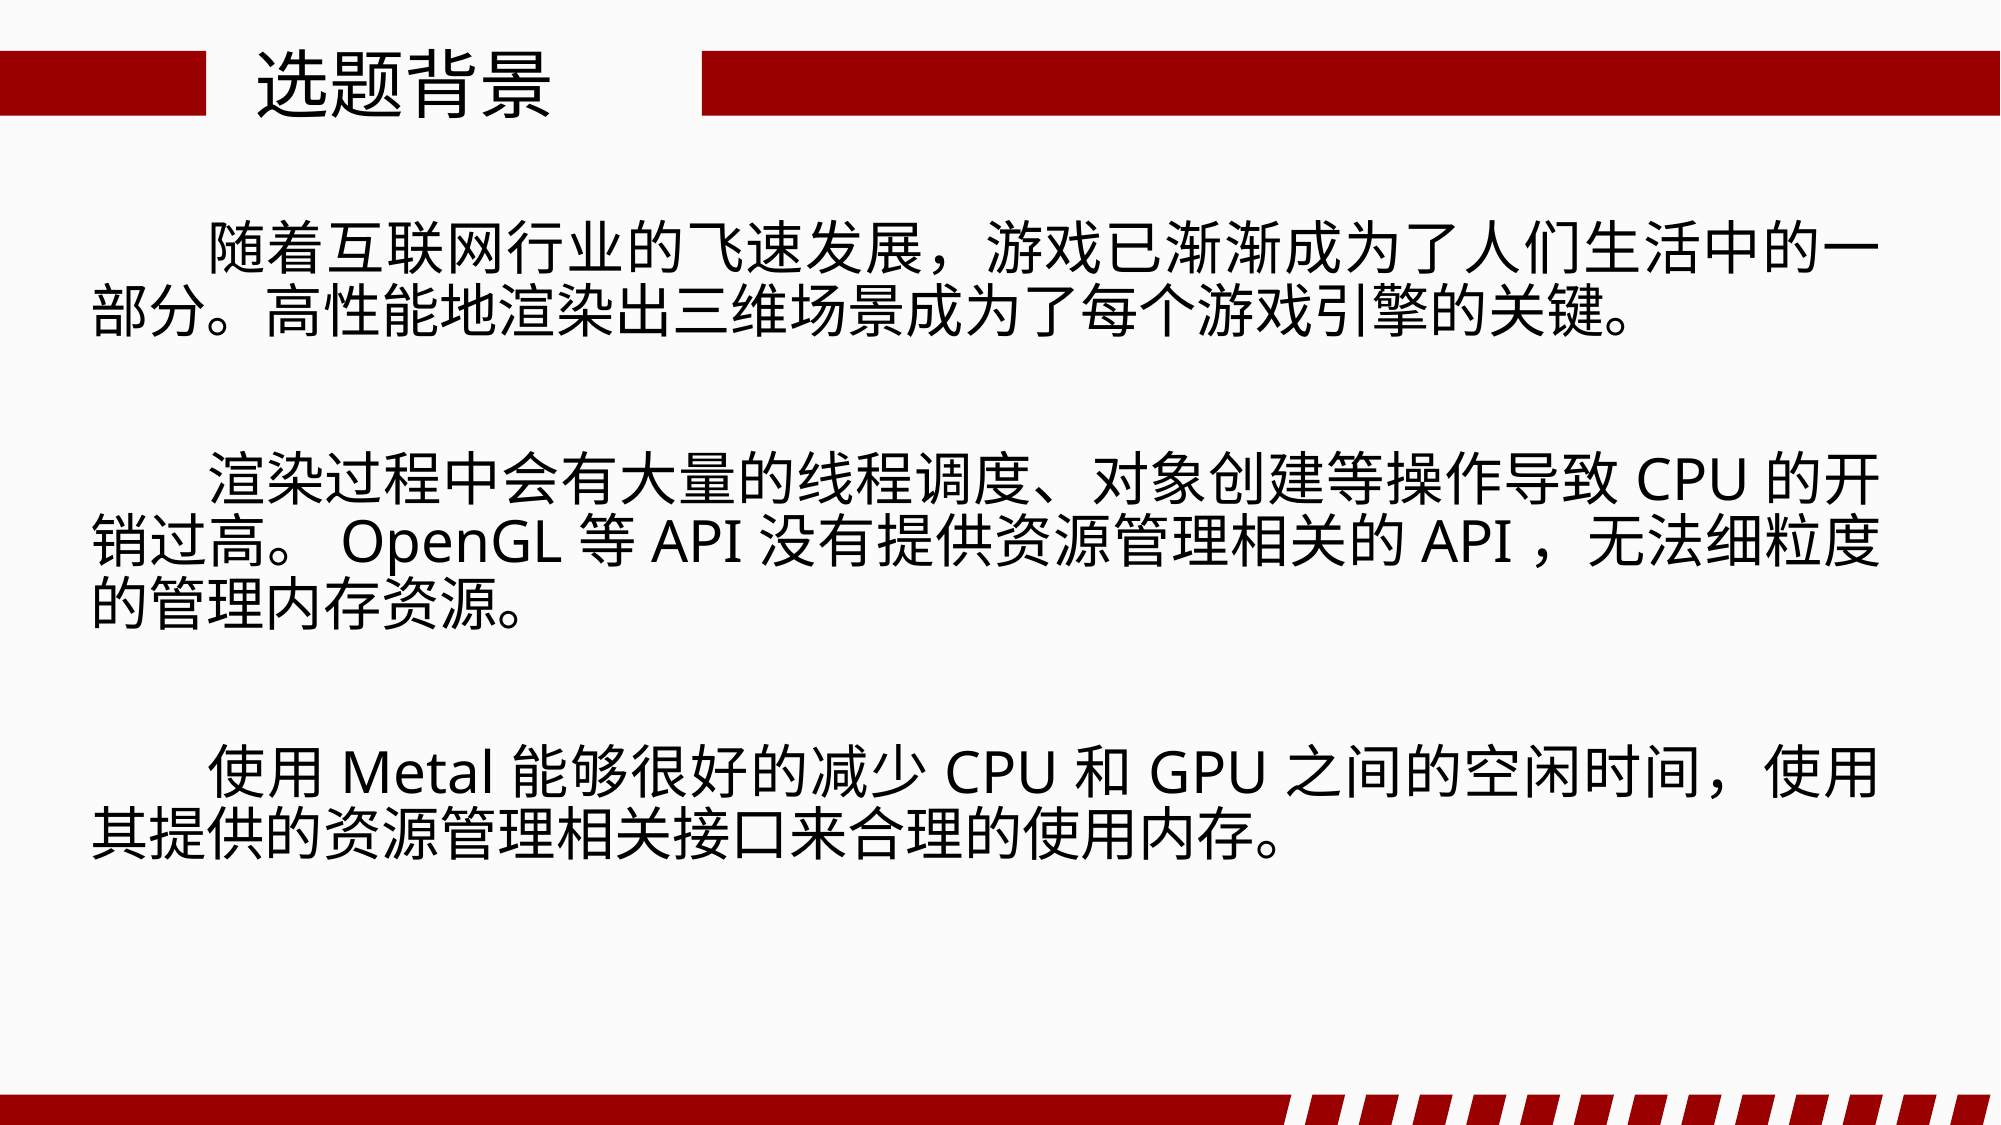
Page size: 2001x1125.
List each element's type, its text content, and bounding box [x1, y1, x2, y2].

text_box [701, 50, 2000, 117]
text_box [1303, 1093, 1347, 1125]
text_box [1895, 1093, 1938, 1125]
text_box 随着互联网行业的飞速发展，游戏已渐渐成为了人们生活中的一部分。高性能地渲染出三维场景成为了每个游戏引擎的关键。 渲染过程中会有大量的线程调度、对象创建等操作导致CPU的开销过高。OpenGL等API没有提供资源管理相关的API，无法细粒度的管理内存资源。 使用Metal能够很好的减少CPU和GPU之间的空闲时间，使用其提供的资源管理相关接口来合理的使用内存。 [75, 212, 1897, 913]
text_box [1411, 1093, 1454, 1125]
text_box [1572, 1093, 1616, 1125]
text_box [1680, 1093, 1723, 1125]
text_box [1787, 1093, 1831, 1125]
text_box [1518, 1093, 1562, 1125]
text_box 选题背景 [239, 30, 644, 135]
text_box [0, 50, 207, 117]
text_box [0, 1093, 1293, 1125]
text_box [1357, 1093, 1401, 1125]
text_box [1733, 1093, 1777, 1125]
text_box [1841, 1093, 1885, 1125]
text_box [1949, 1093, 1992, 1125]
text_box [1465, 1093, 1508, 1125]
text_box [1626, 1093, 1670, 1125]
